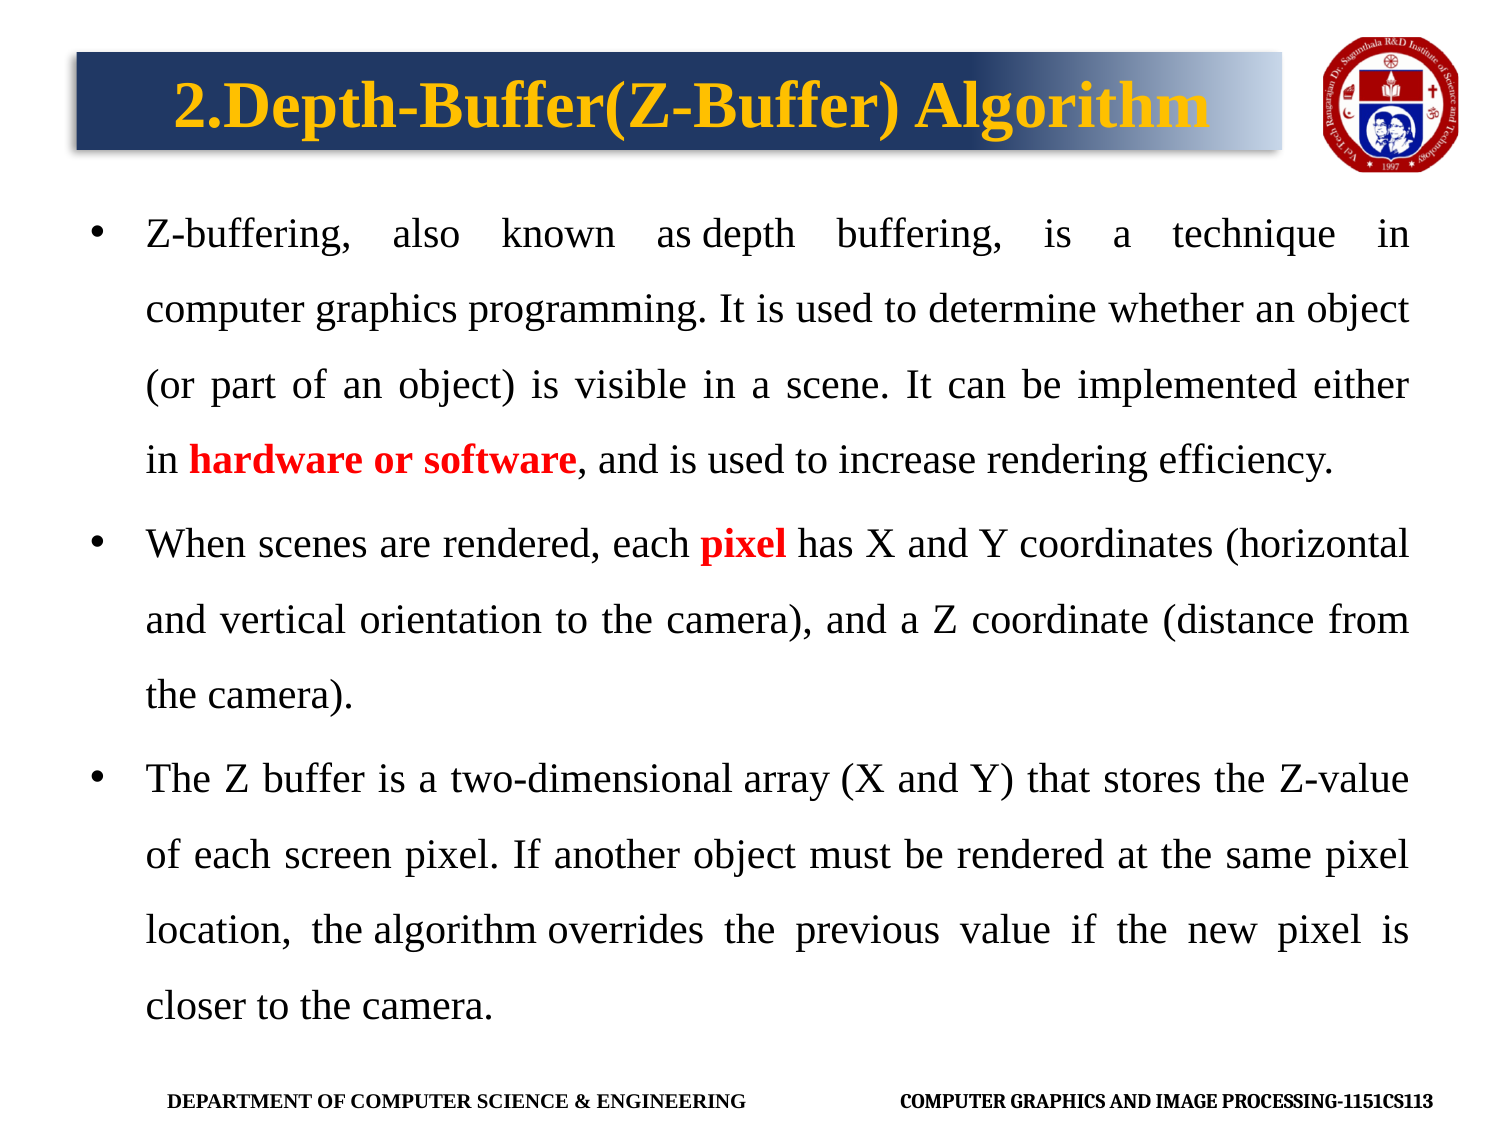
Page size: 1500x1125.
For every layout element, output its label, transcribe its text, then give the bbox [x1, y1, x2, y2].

picture [1368, 38, 1458, 172]
title 2.Depth-Buffer(Z-Buffer) Algorithm [17, 7, 1368, 195]
list Z-buffering, also known as depth buffering, is a technique in computer graphics programming. It is used to determine whether an object (or part of an object) is visible in a scene. It can be implemented either in hardware or software, and is used to increase rendering efficiency. When scenes are rendered, each pixel has X and Y coordinates (horizontal and vertical orientation to the camera), and a Z coordinate (distance from the camera). The Z buffer is a two-dimensional array (X and Y) that stores the Z-value of each screen pixel. If another object must be rendered at the same pixel location, the algorithm overrides the previous value if the new pixel is closer to the camera. [75, 172, 1425, 1059]
